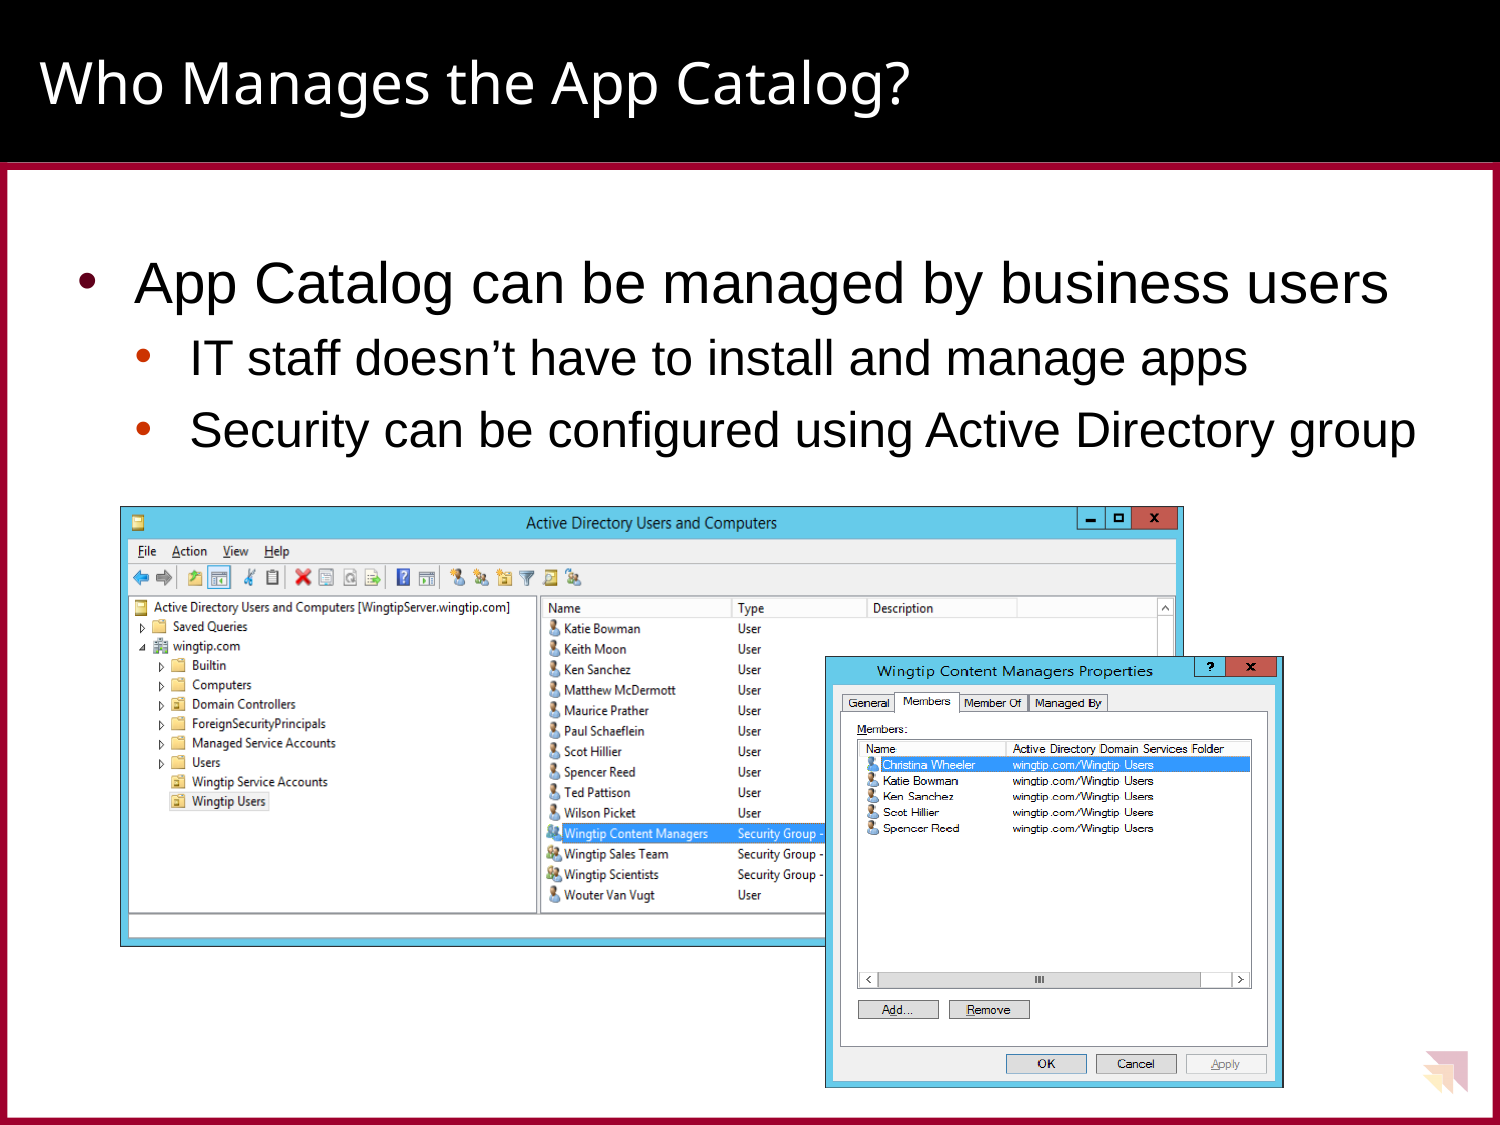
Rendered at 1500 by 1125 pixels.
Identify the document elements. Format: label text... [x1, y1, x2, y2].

list App Catalog can be managed by business users IT staff doesn’t have to install and manage apps Security can be configured using Active Directory group [62, 237, 1438, 1088]
picture [120, 506, 1284, 1088]
title Who Manages the App Catalog? [24, 12, 1438, 150]
